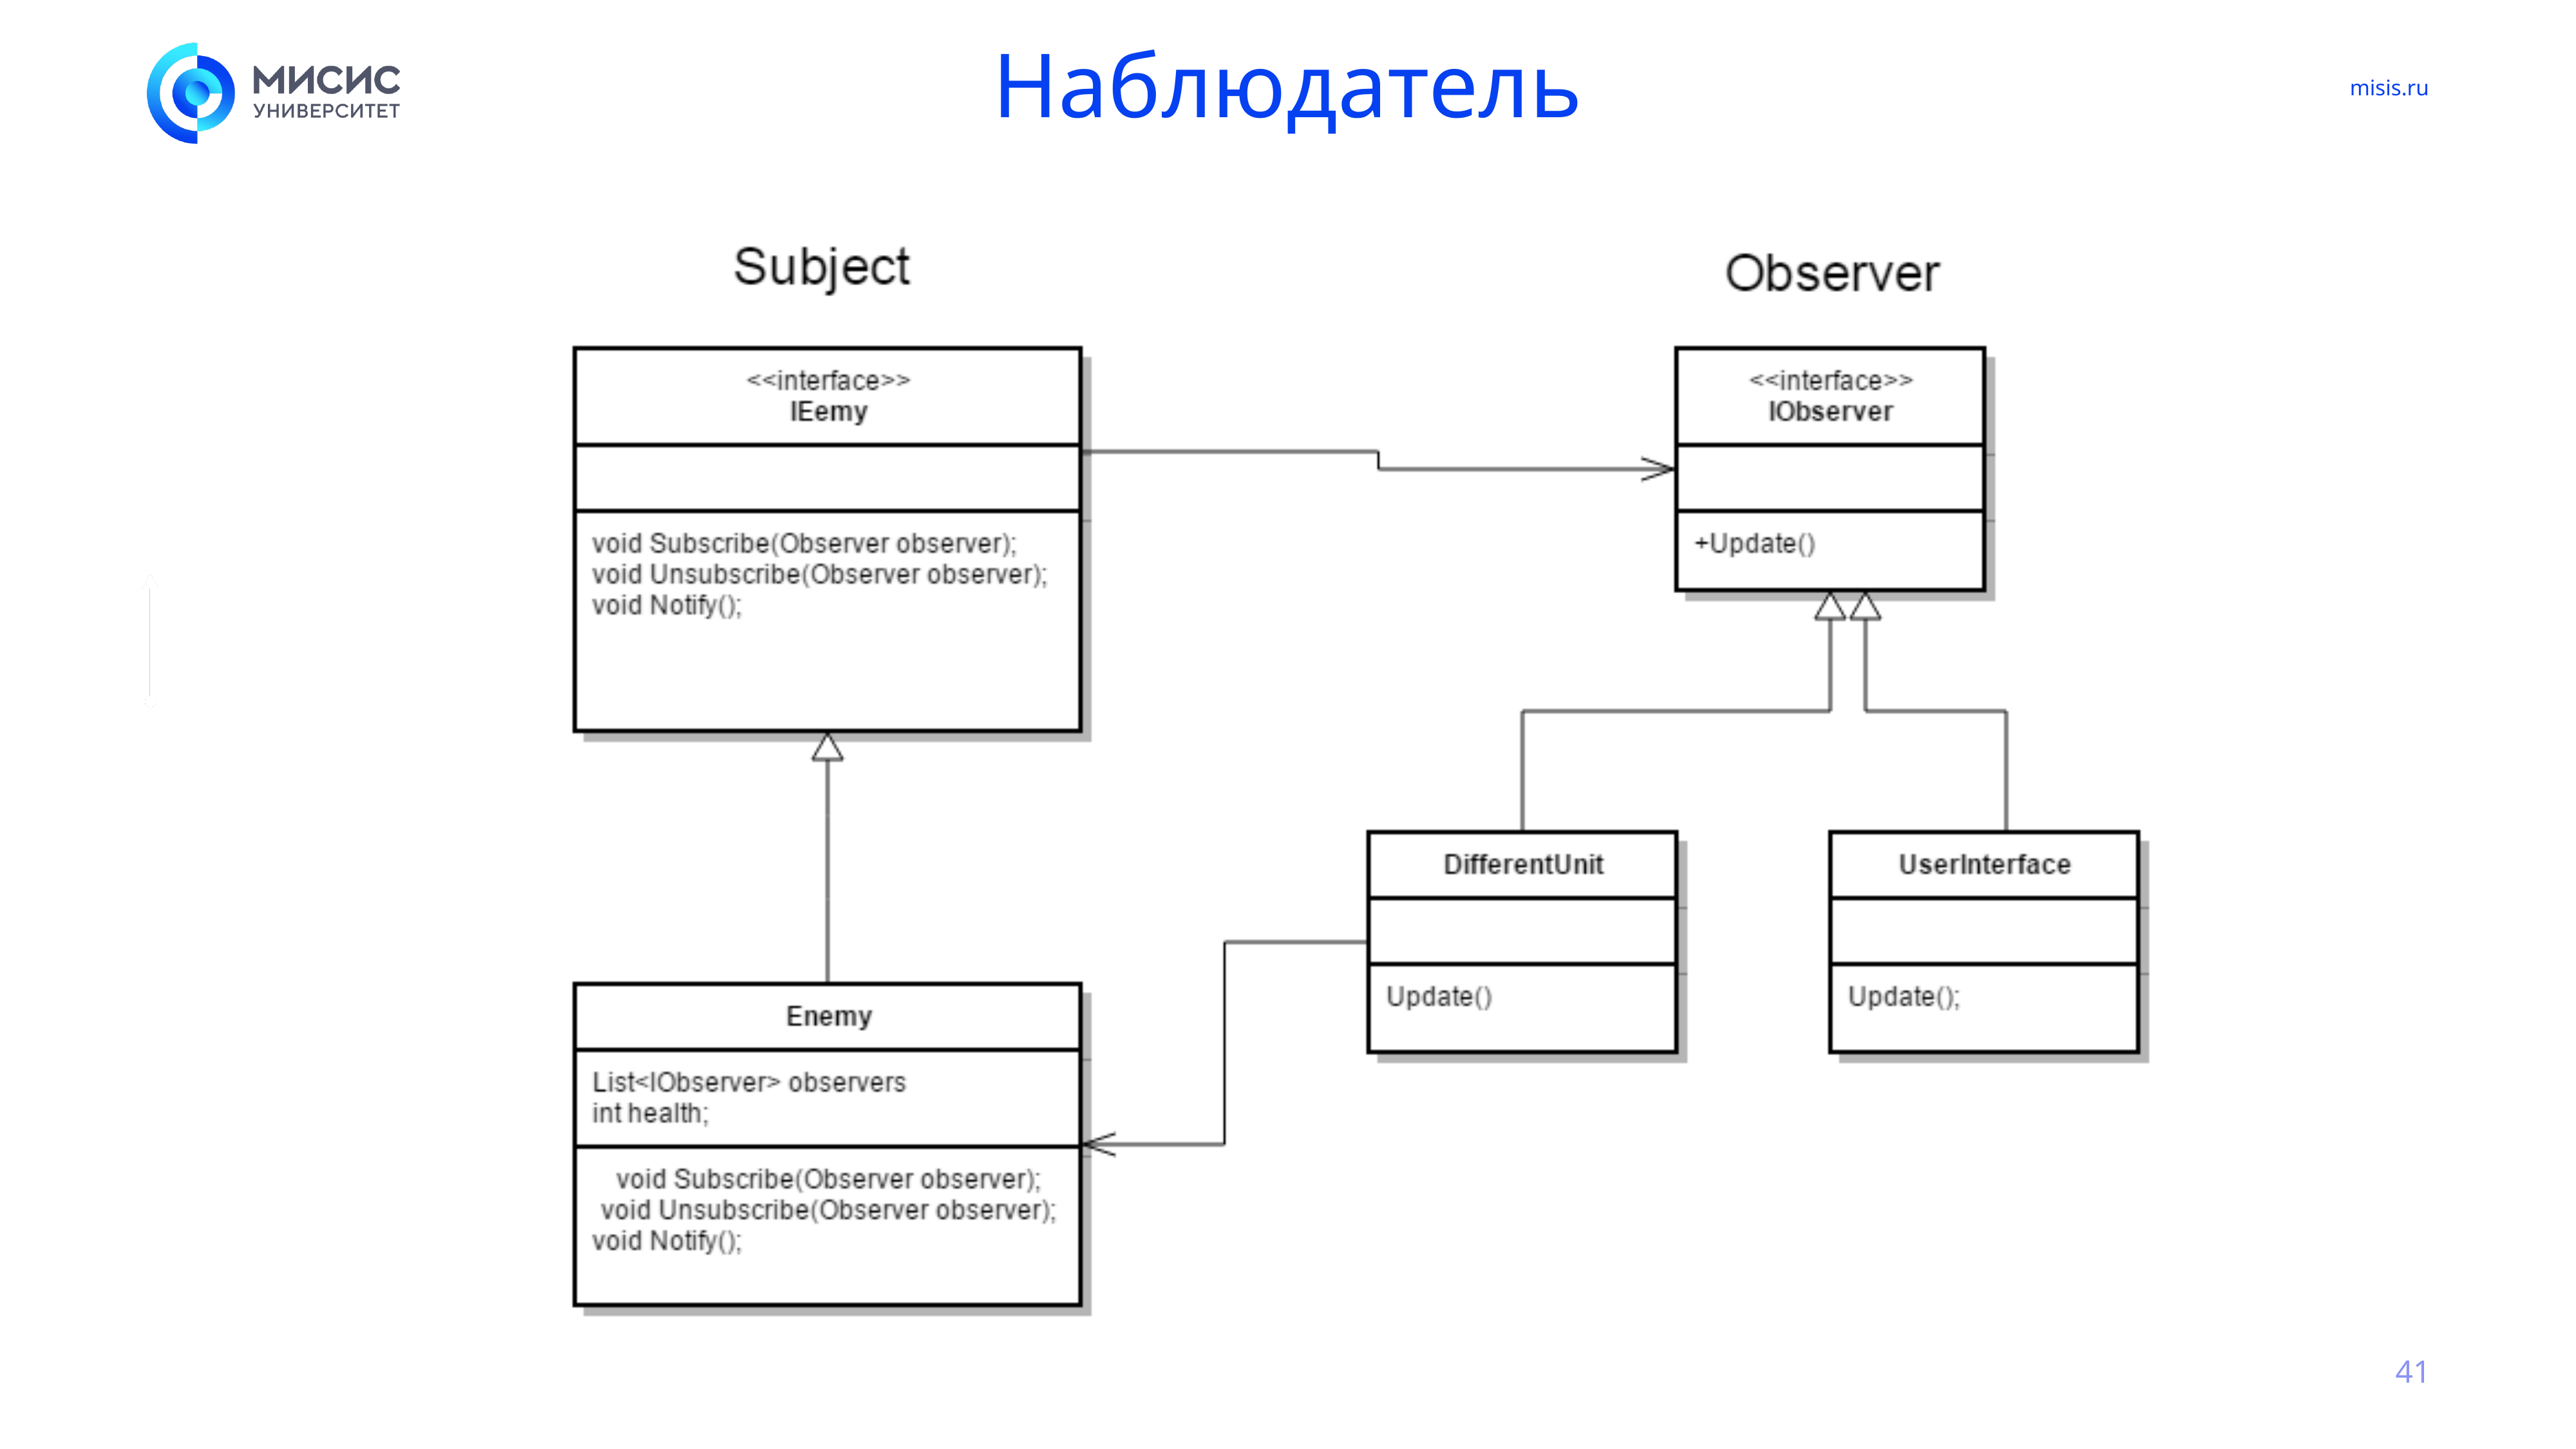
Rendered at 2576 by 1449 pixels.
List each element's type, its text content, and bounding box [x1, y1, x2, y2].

picture [375, 191, 2201, 1350]
slide_number 41 [2092, 1334, 2441, 1412]
picture [147, 42, 401, 144]
title Наблюдатель [946, 40, 1630, 191]
picture [141, 573, 158, 707]
